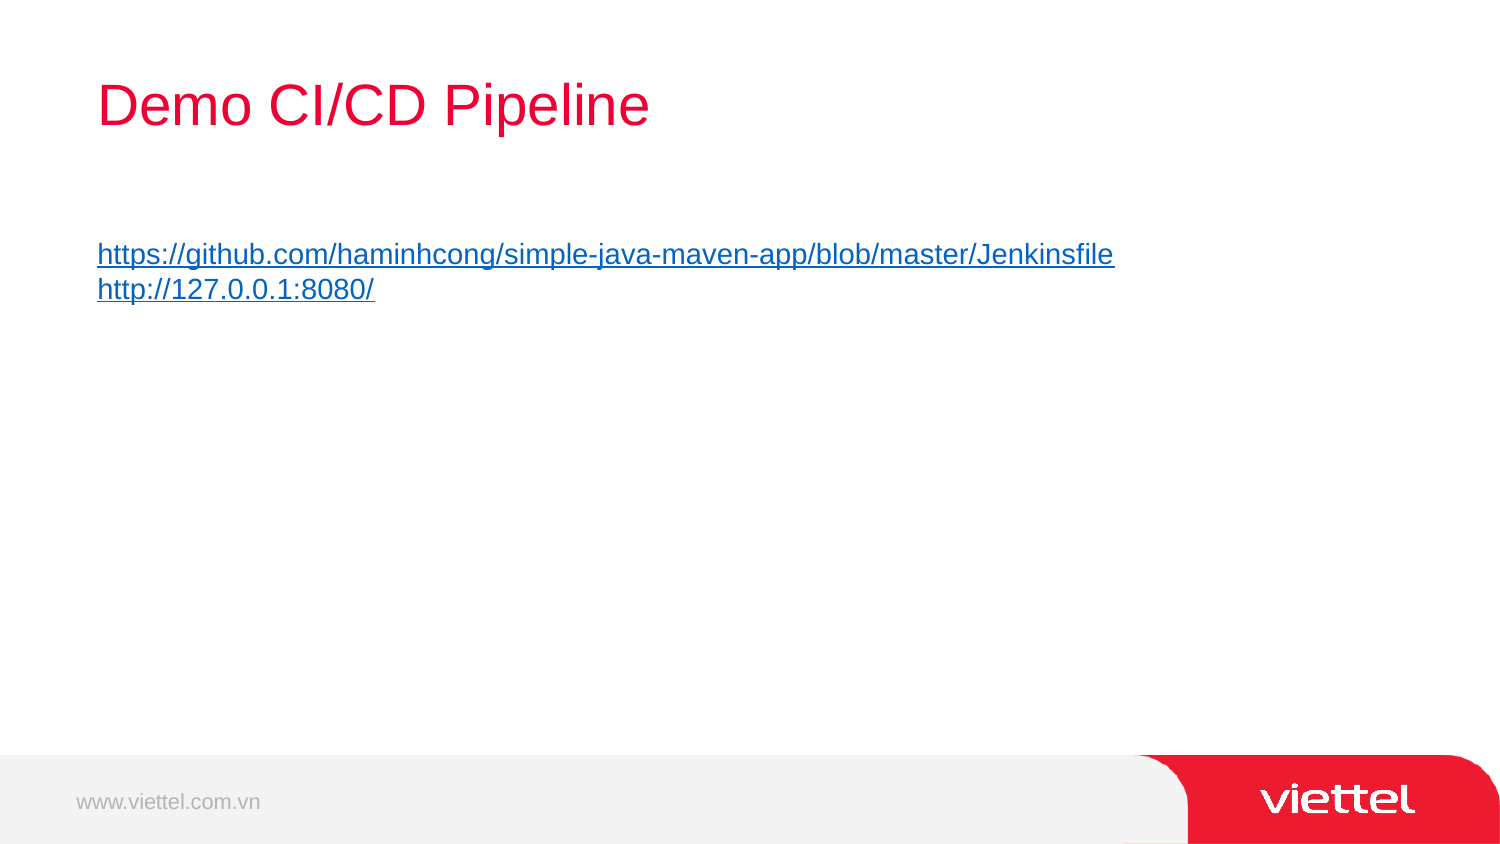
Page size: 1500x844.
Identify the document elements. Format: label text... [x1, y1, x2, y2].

text_box Demo CI/CD Pipeline [82, 59, 1118, 145]
picture [0, 755, 1500, 844]
text_box https://github.com/haminhcong/simple-java-maven-app/blob/master/Jenkinsfile http://127.0.0.1:8080/ [82, 220, 1320, 355]
